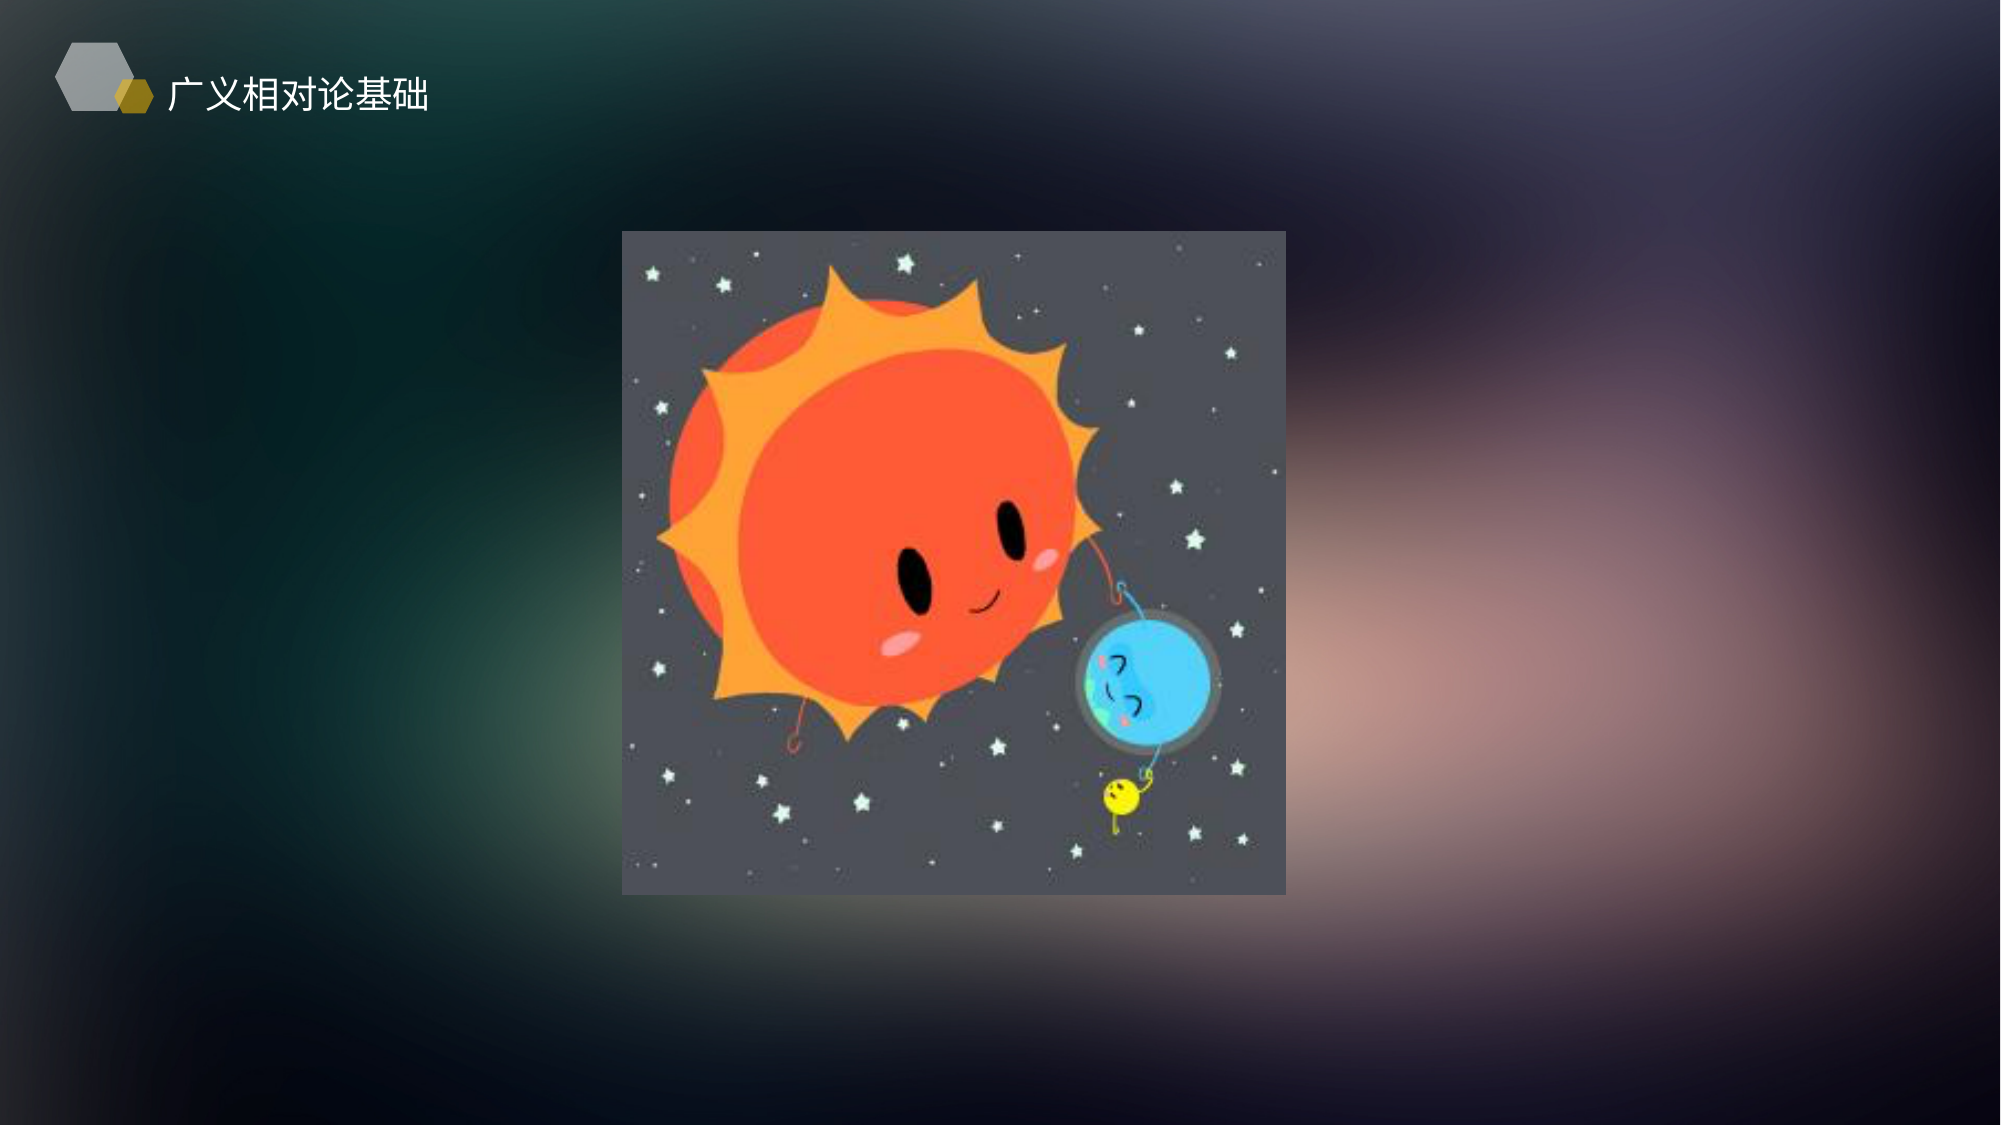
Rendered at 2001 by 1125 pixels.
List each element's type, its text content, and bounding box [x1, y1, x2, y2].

text_box [54, 42, 135, 111]
text_box 广义相对论基础 [153, 63, 446, 124]
text_box [114, 79, 153, 114]
picture [0, 0, 2001, 1125]
